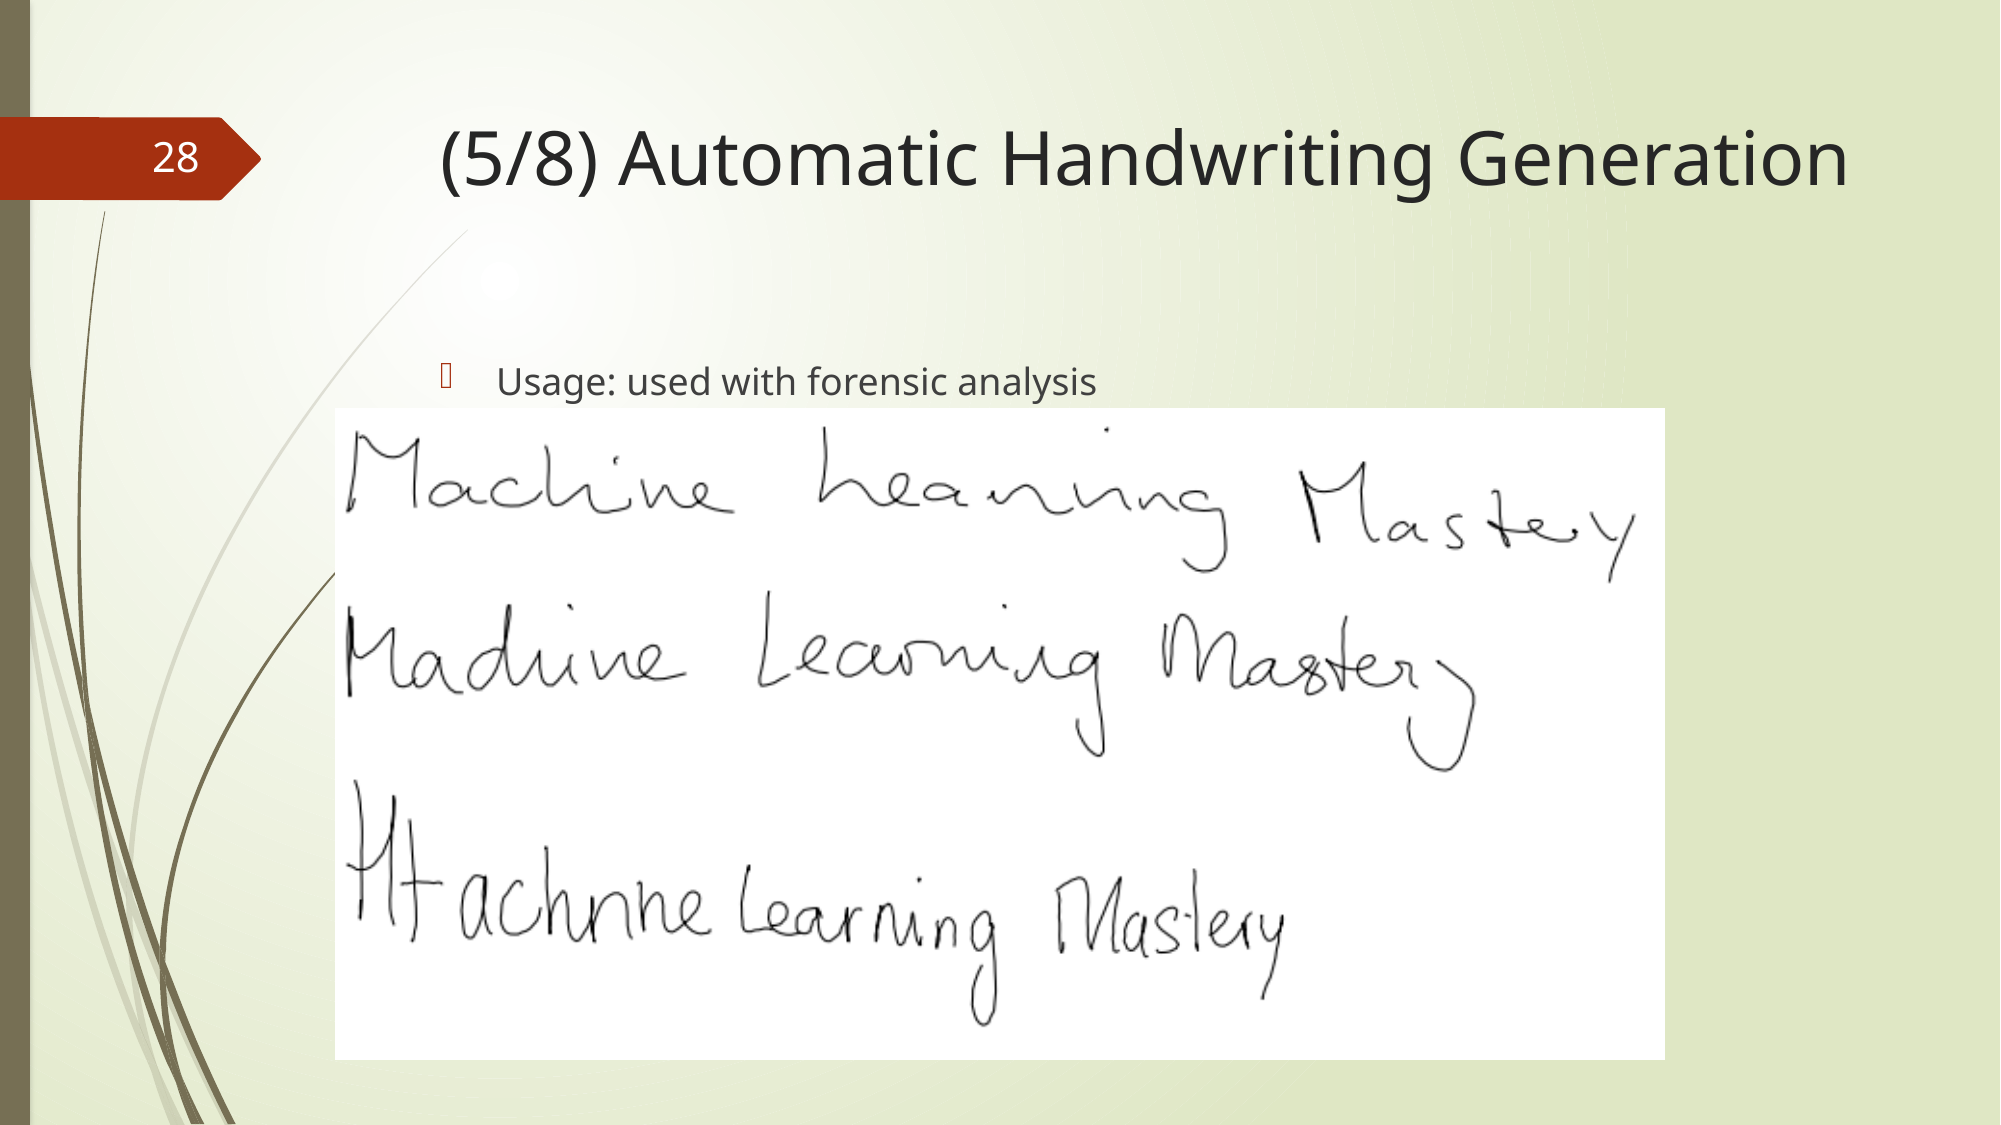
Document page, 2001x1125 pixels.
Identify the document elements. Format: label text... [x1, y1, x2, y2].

picture [334, 408, 1666, 1060]
slide_number 28 [87, 129, 216, 190]
list Usage: used with forensic analysis [424, 350, 1888, 970]
title (5/8) Automatic Handwriting Generation [425, 102, 1888, 313]
